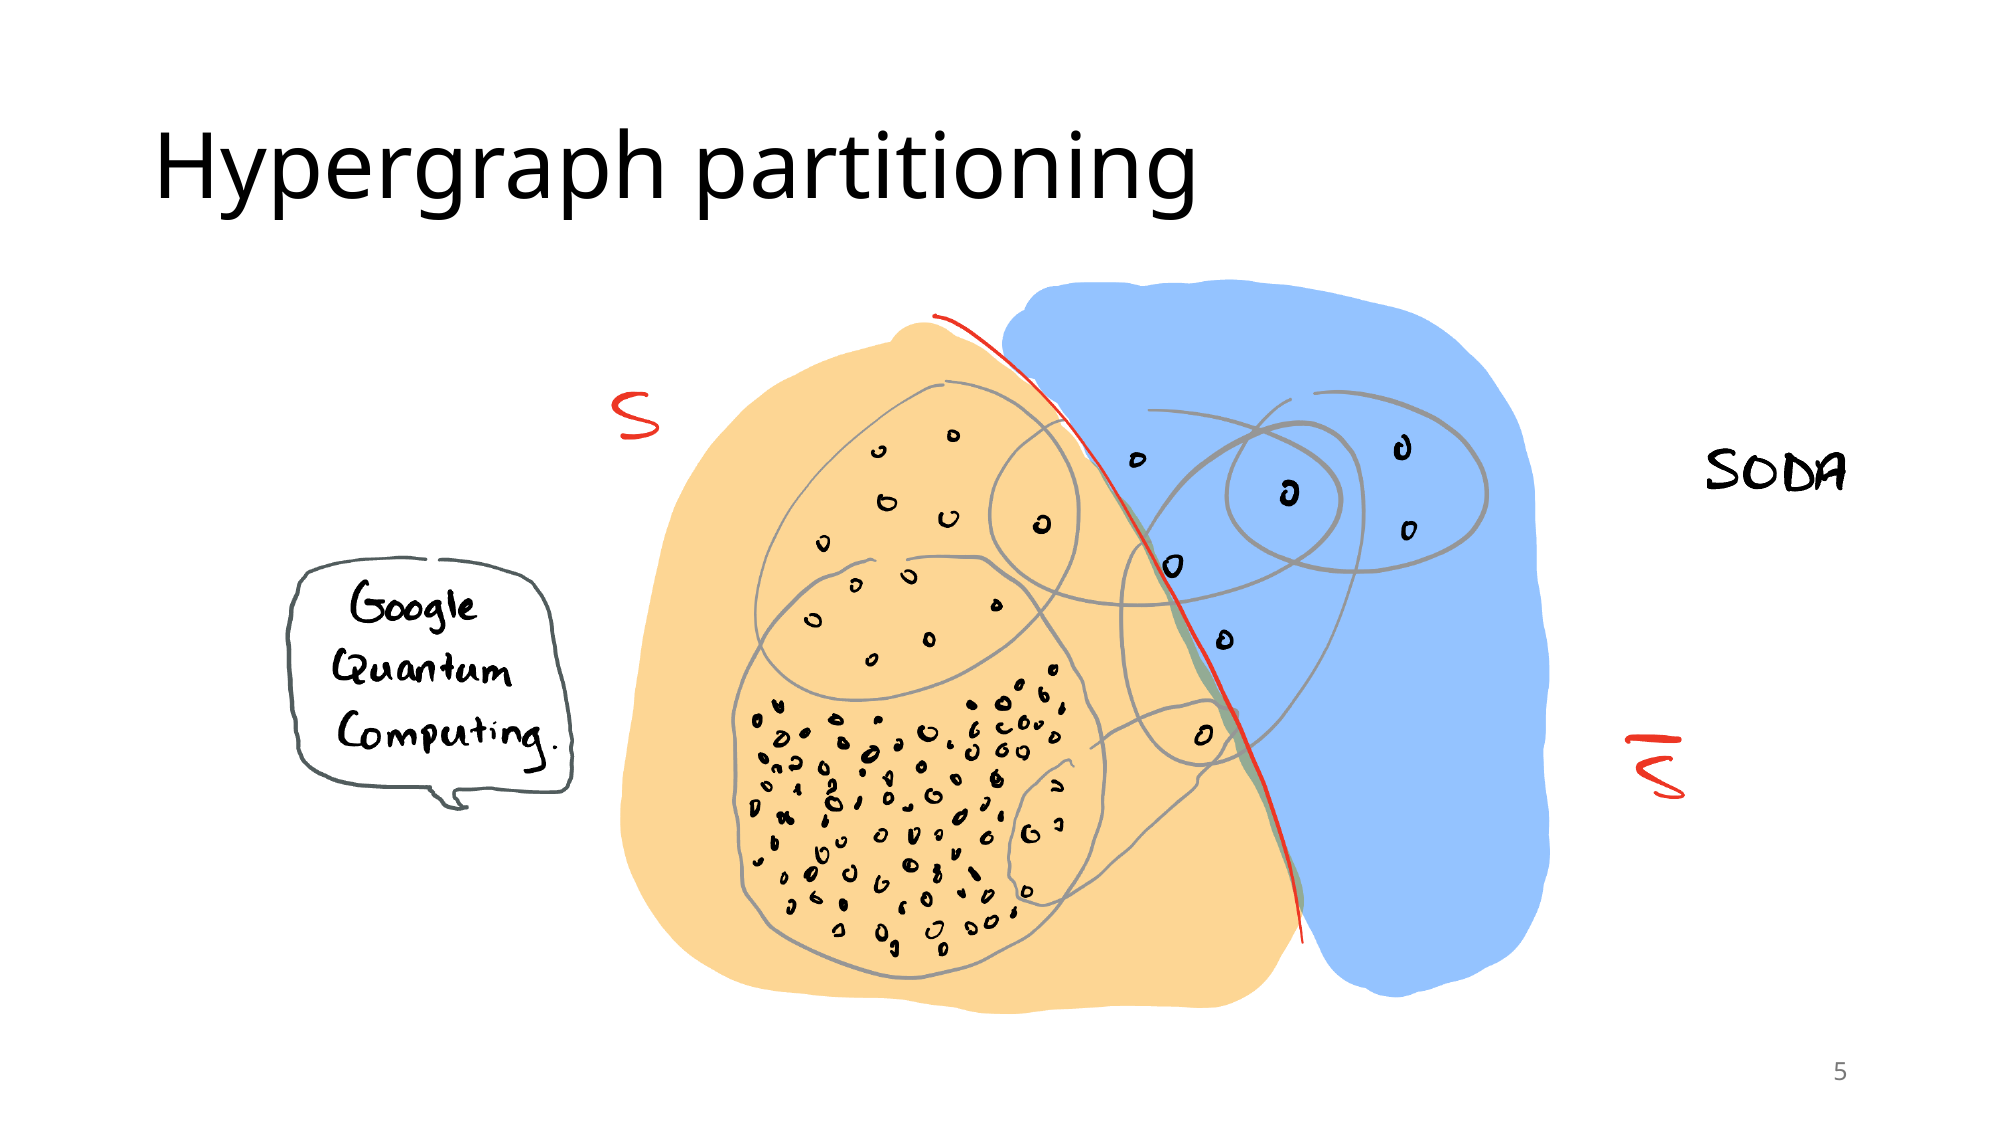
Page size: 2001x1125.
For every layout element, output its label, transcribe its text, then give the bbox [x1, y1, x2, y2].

slide_number 5 [1412, 1042, 1863, 1103]
title Hypergraph partitioning [137, 59, 1863, 278]
picture [250, 274, 1894, 1024]
